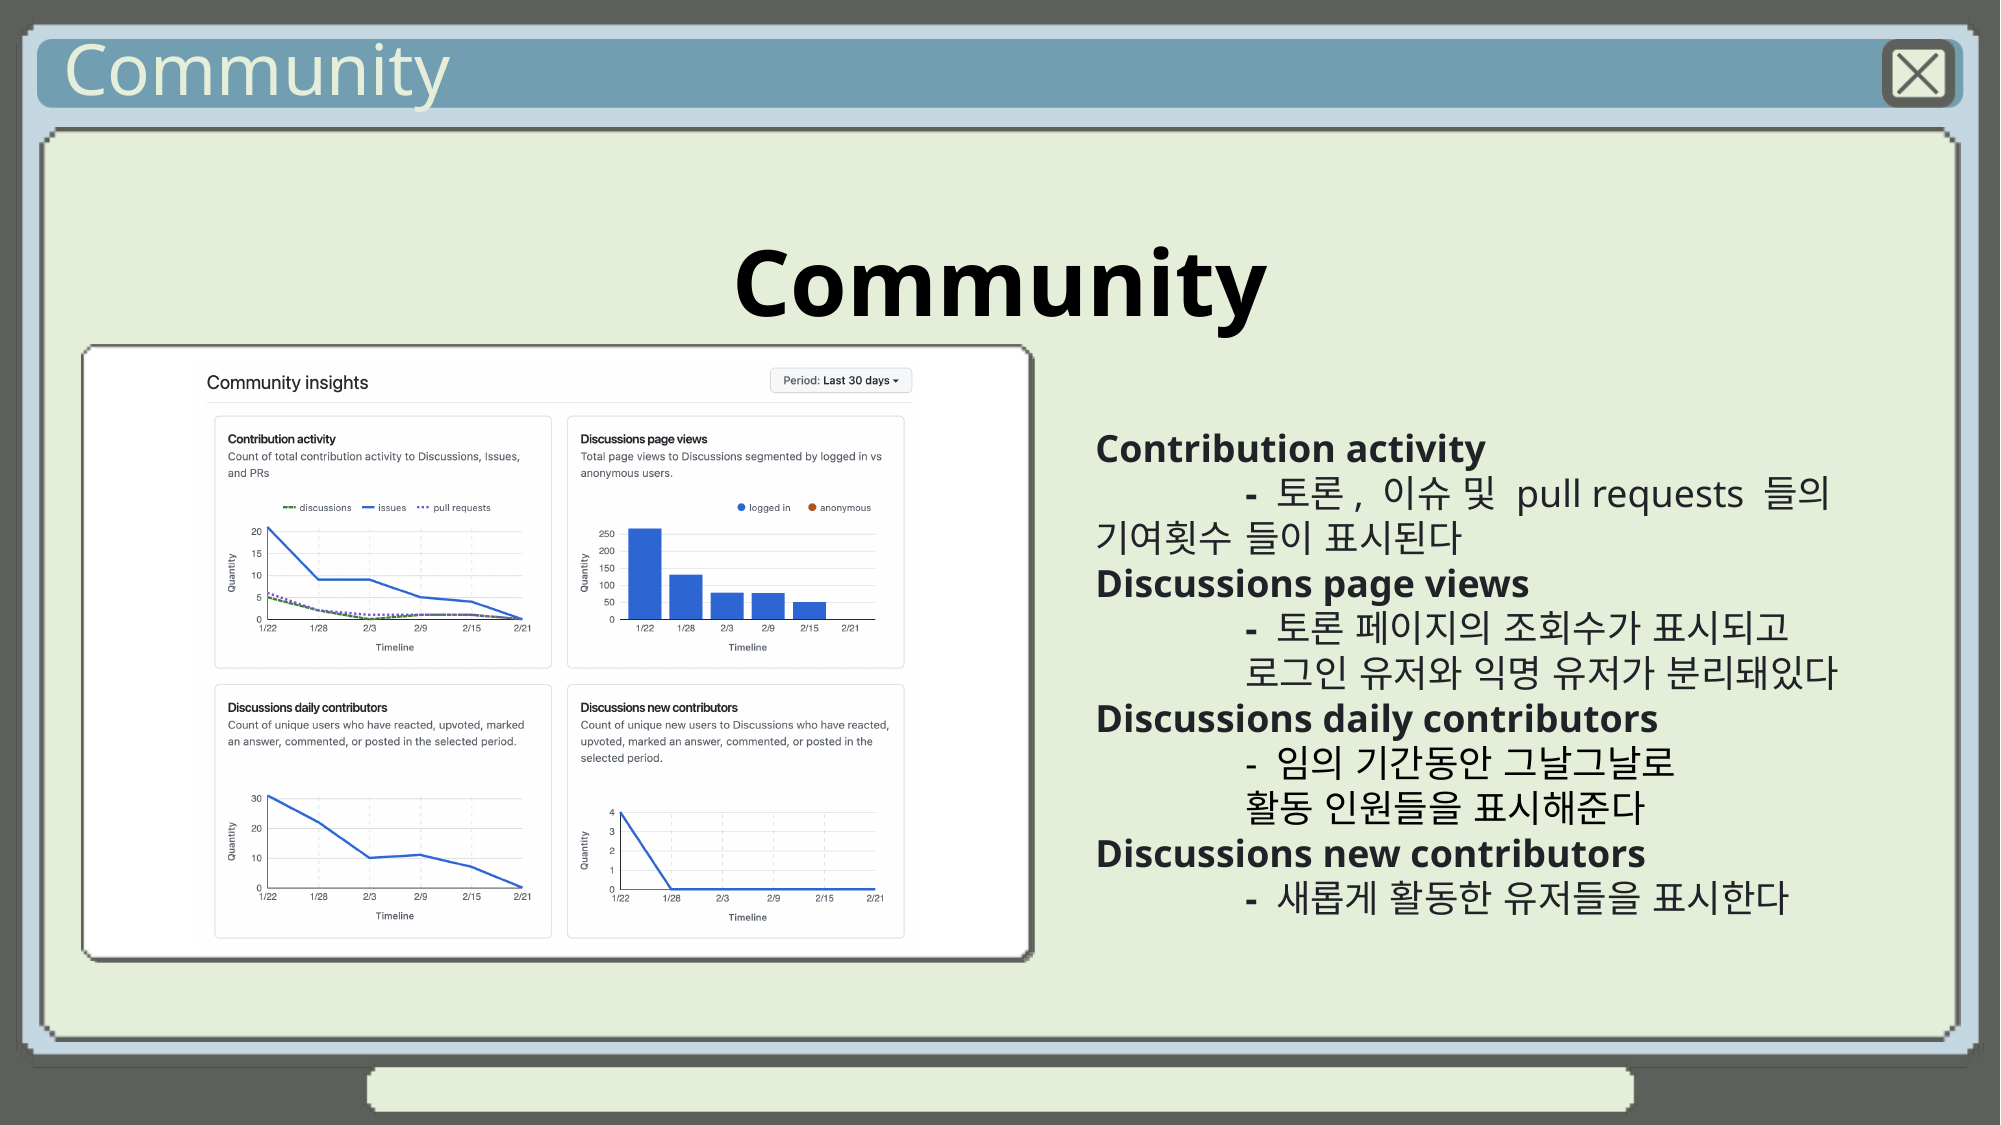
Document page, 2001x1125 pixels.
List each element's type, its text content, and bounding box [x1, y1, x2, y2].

text_box Community [601, 217, 1399, 343]
text_box Contribution activity - 토론, 이슈 및 pull requests 들의 기여횟수 들이 표시된다 Discussions page views - 토론 페이지의 조회수가 표시되고 로그인 유저와 익명 유저가 분리돼있다 Discussions daily contributors - 임의 기간동안 그날그날로 활동 인원들을 표시해준다 Discussions new contributors - 새롭게 활동한 유저들을 표시한다 [1080, 417, 1943, 928]
title Community [48, 26, 1367, 108]
picture [0, 0, 2001, 1125]
